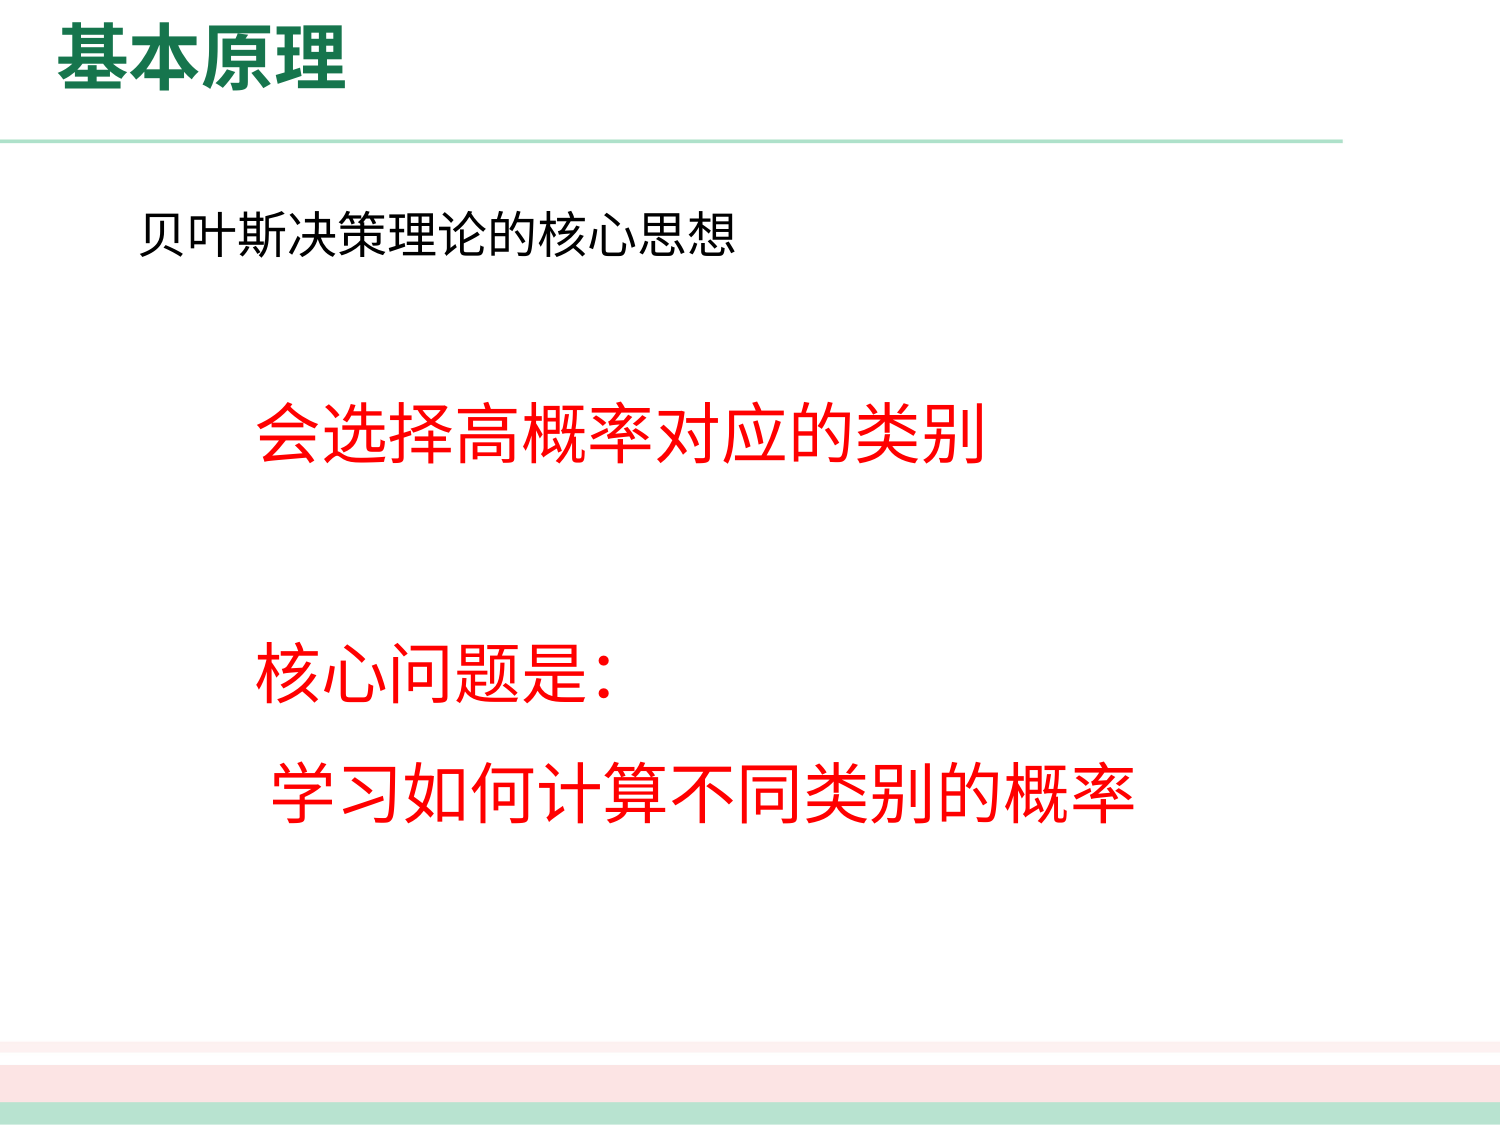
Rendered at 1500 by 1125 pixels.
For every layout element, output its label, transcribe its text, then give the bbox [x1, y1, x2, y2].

picture [0, 0, 1500, 1125]
text_box 贝叶斯决策理论的核心思想 [122, 195, 873, 271]
text_box 会选择高概率对应的类别 核心问题是： 学习如何计算不同类别的概率 [208, 344, 1292, 840]
title 基本原理 [41, 13, 1335, 108]
